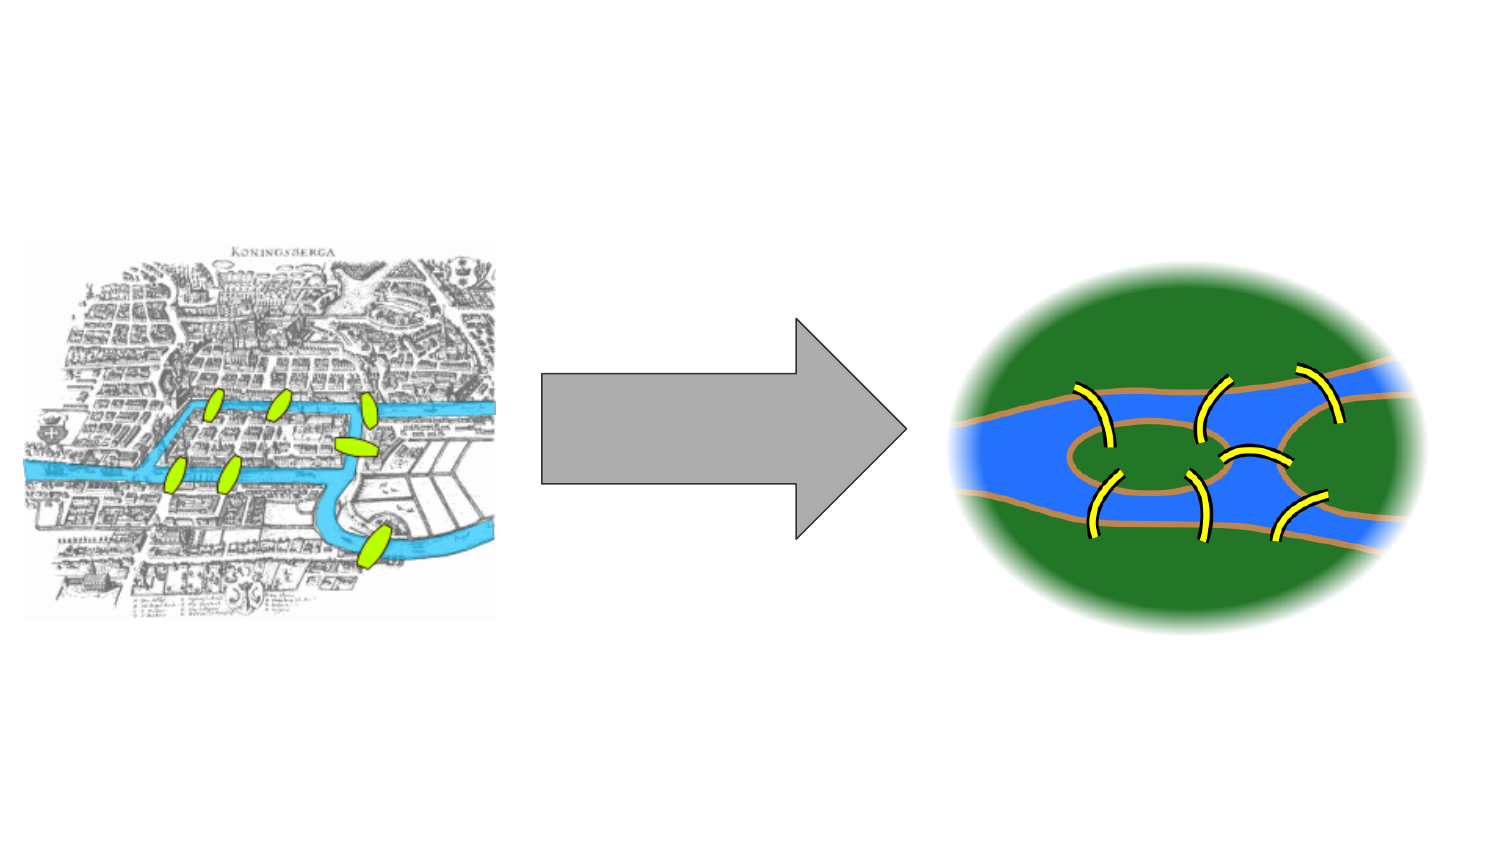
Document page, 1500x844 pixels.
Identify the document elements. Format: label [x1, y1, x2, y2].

text_box [541, 318, 907, 540]
picture [23, 246, 496, 620]
picture [935, 246, 1440, 650]
